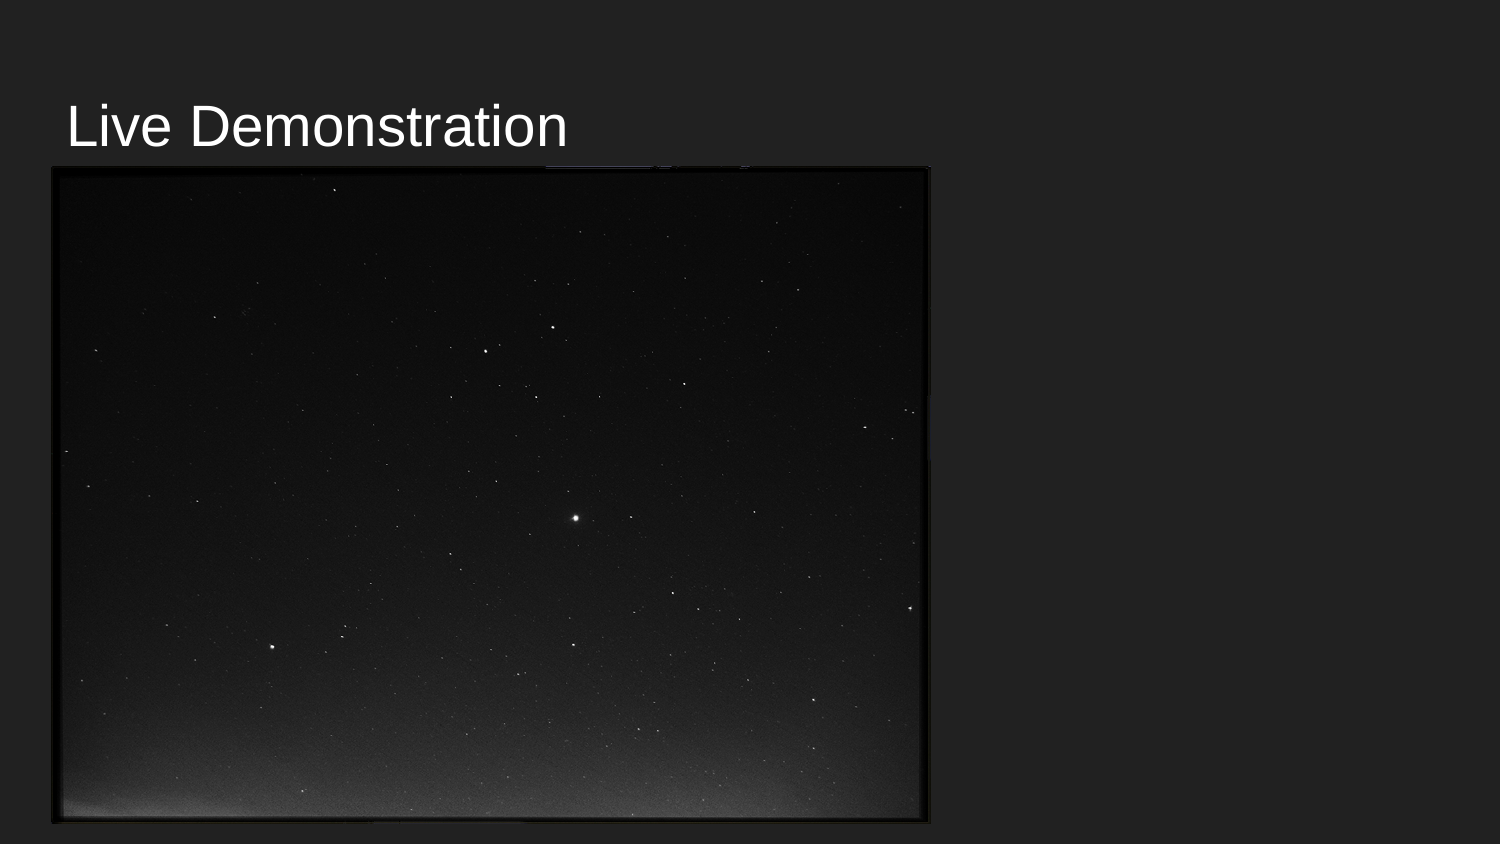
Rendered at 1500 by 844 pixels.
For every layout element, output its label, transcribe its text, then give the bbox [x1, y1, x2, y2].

picture [50, 166, 931, 824]
title Live Demonstration [51, 72, 1449, 167]
